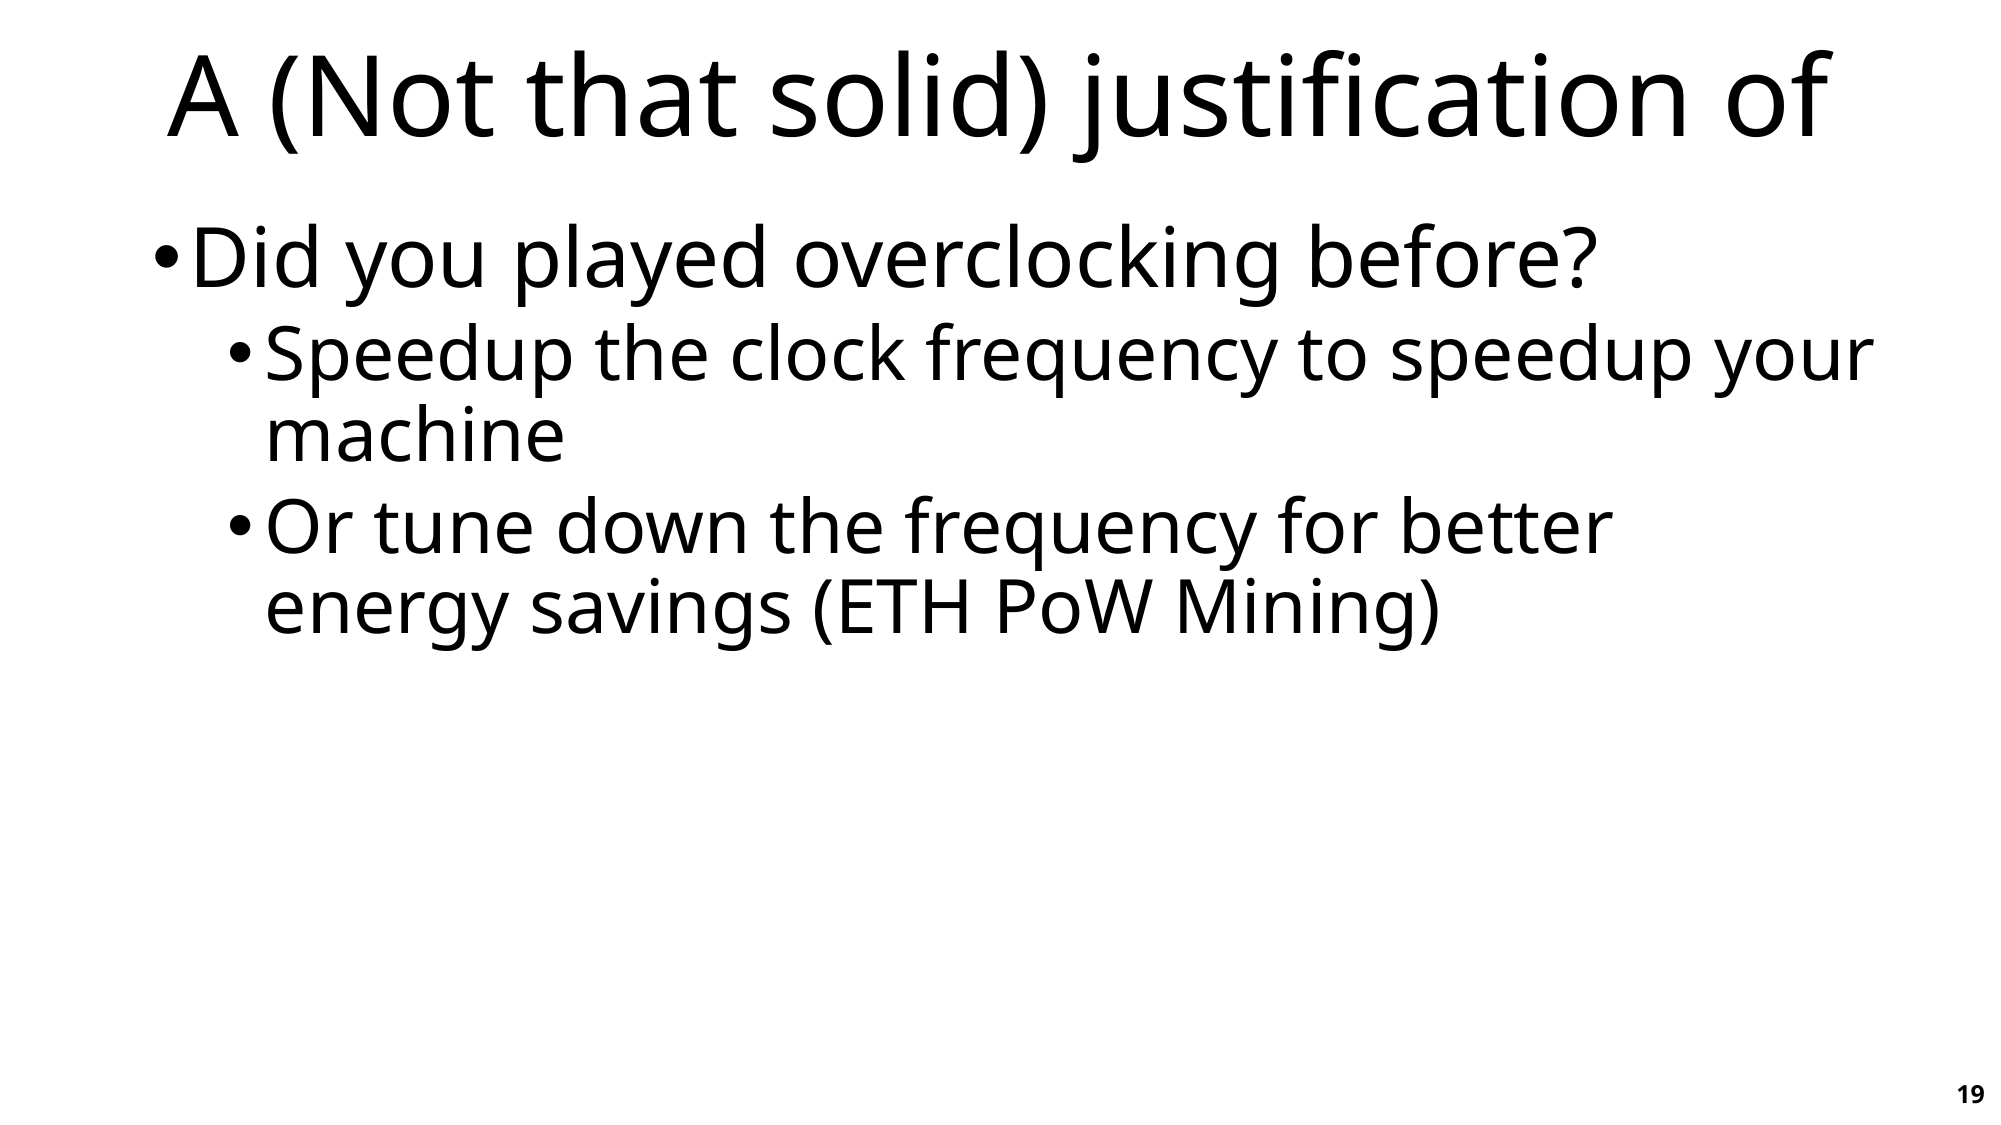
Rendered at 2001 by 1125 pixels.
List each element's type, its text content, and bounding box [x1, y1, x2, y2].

list Did you played overclocking before? Speedup the clock frequency to speedup your machine Or tune down the frequency for better energy savings (ETH PoW Mining) [137, 208, 1894, 1014]
slide_number 19 [1550, 1065, 2000, 1125]
